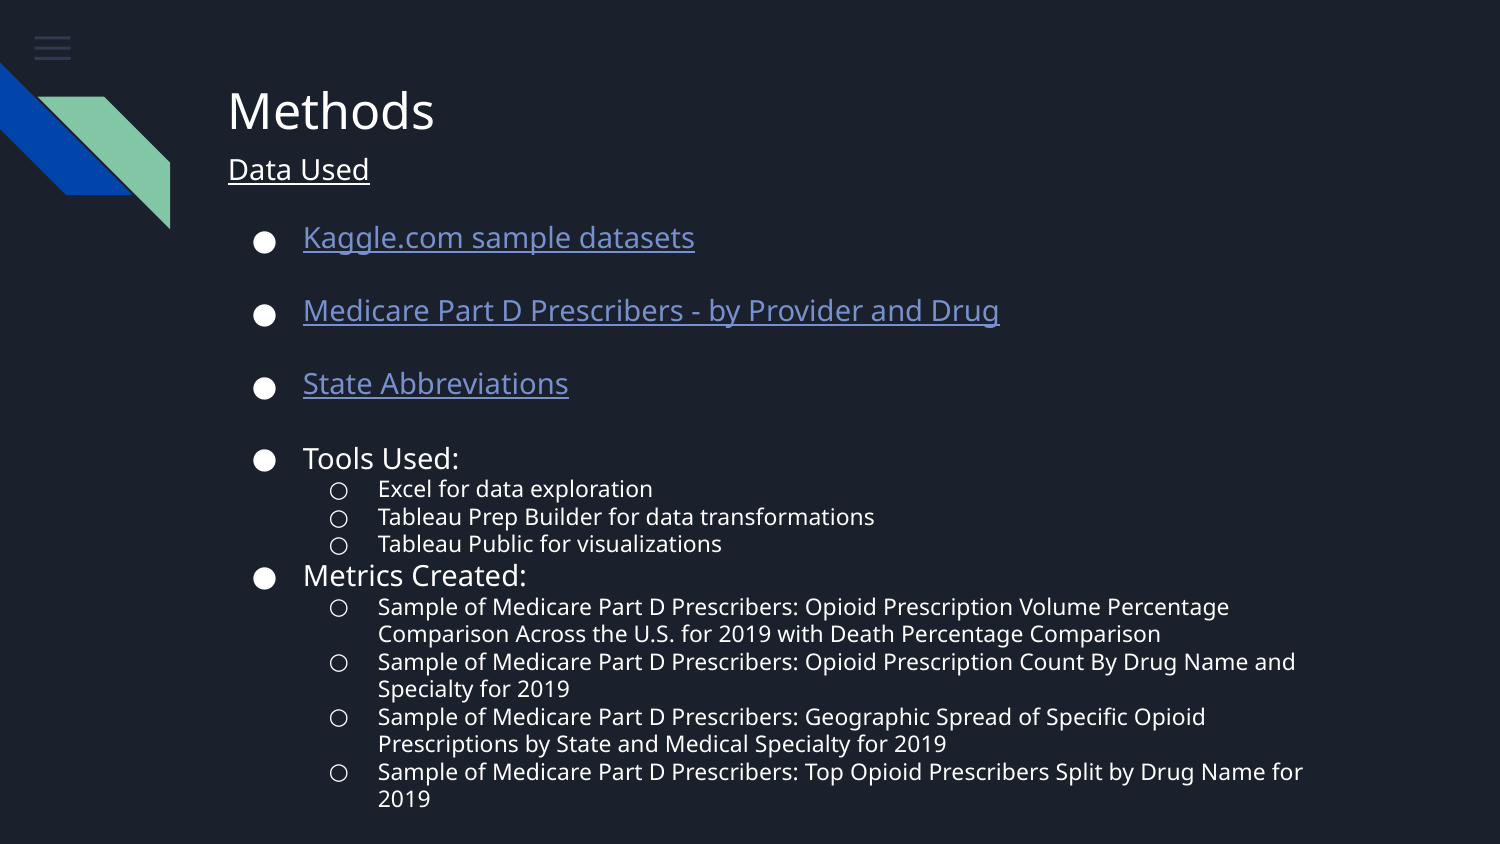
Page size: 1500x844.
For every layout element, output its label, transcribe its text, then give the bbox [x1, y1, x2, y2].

list Data Used Kaggle.com sample datasets Medicare Part D Prescribers - by Provider and Drug State Abbreviations Tools Used: Excel for data exploration Tableau Prep Builder for data transformations Tableau Public for visualizations Metrics Created: ﻿Sample of Medicare Part D Prescribers: Opioid Prescription Volume Percentage Comparison Across the U.S. for 2019 with Death Percentage Comparison ﻿Sample of Medicare Part D Prescribers: Opioid Prescription Count By Drug Name and Specialty for 2019 ﻿Sample of Medicare Part D Prescribers: Geographic Spread of Specific Opioid Prescriptions by State and Medical Specialty for 2019 ﻿Sample of Medicare Part D Prescribers: Top Opioid Prescribers Split by Drug Name for 2019 [212, 135, 1368, 822]
title Methods [212, 64, 1368, 135]
